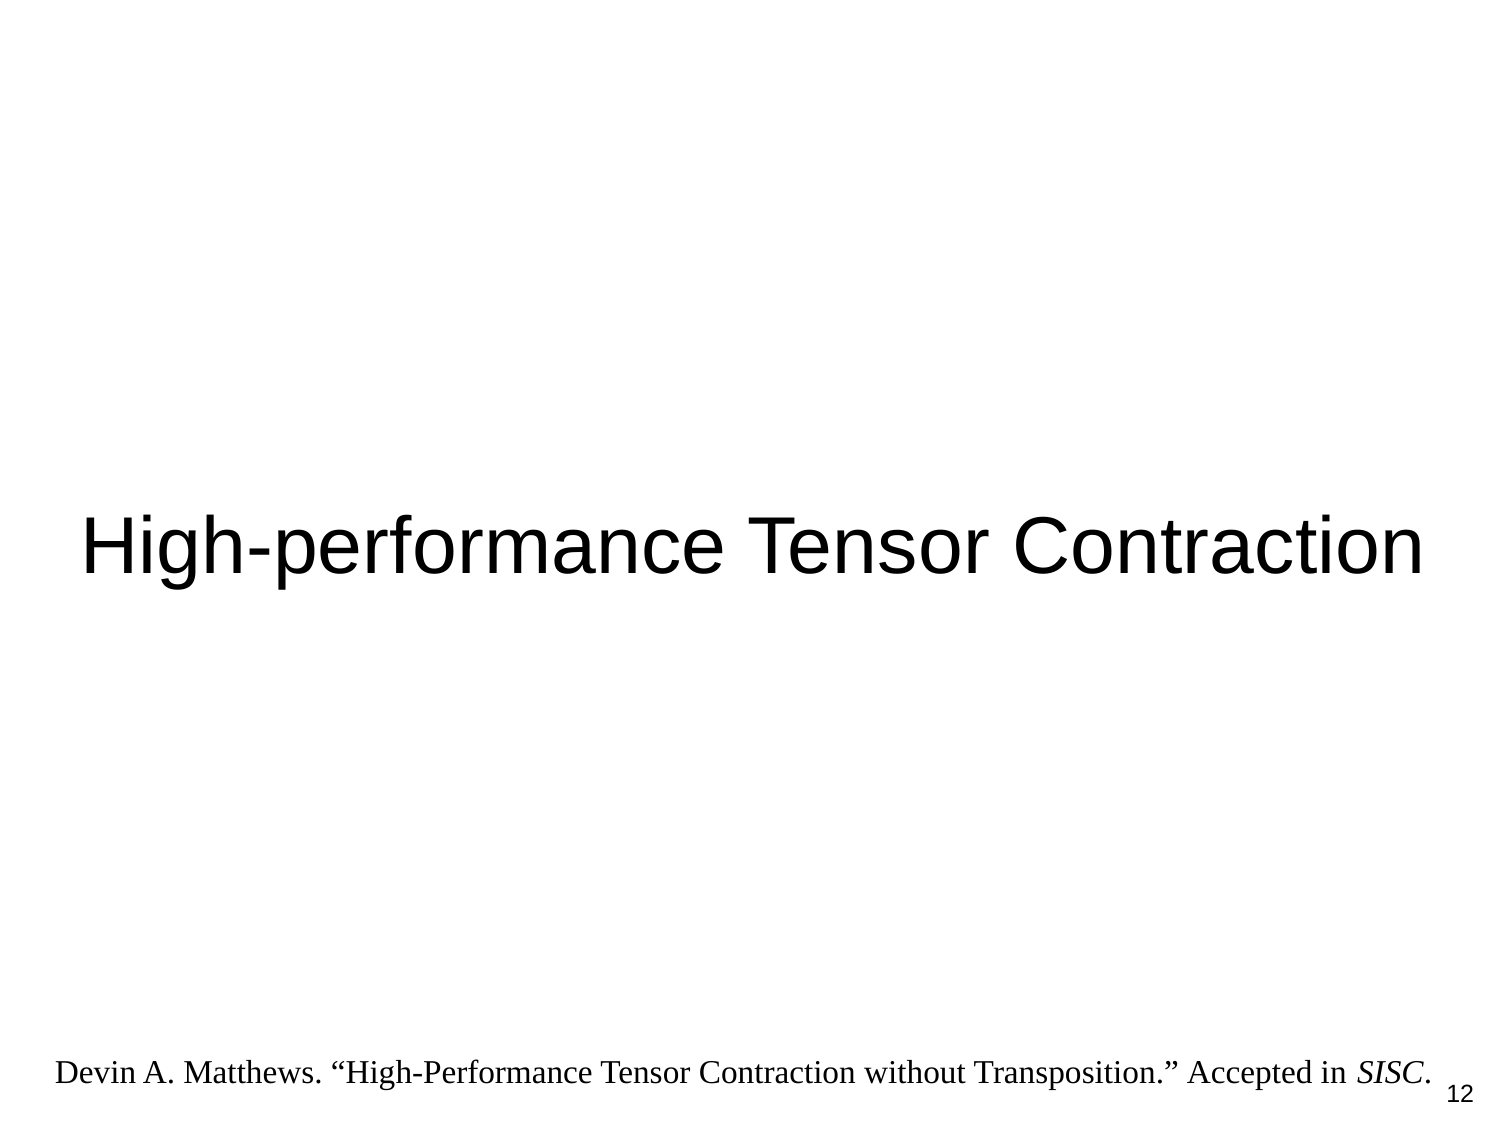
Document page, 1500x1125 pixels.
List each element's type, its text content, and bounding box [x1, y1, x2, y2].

slide_number 12 [1139, 1062, 1490, 1123]
text_box Devin A. Matthews. “High-Performance Tensor Contraction without Transposition.” Accepted in SISC. [39, 1042, 1477, 1098]
title High-performance Tensor Contraction [0, 447, 1500, 635]
